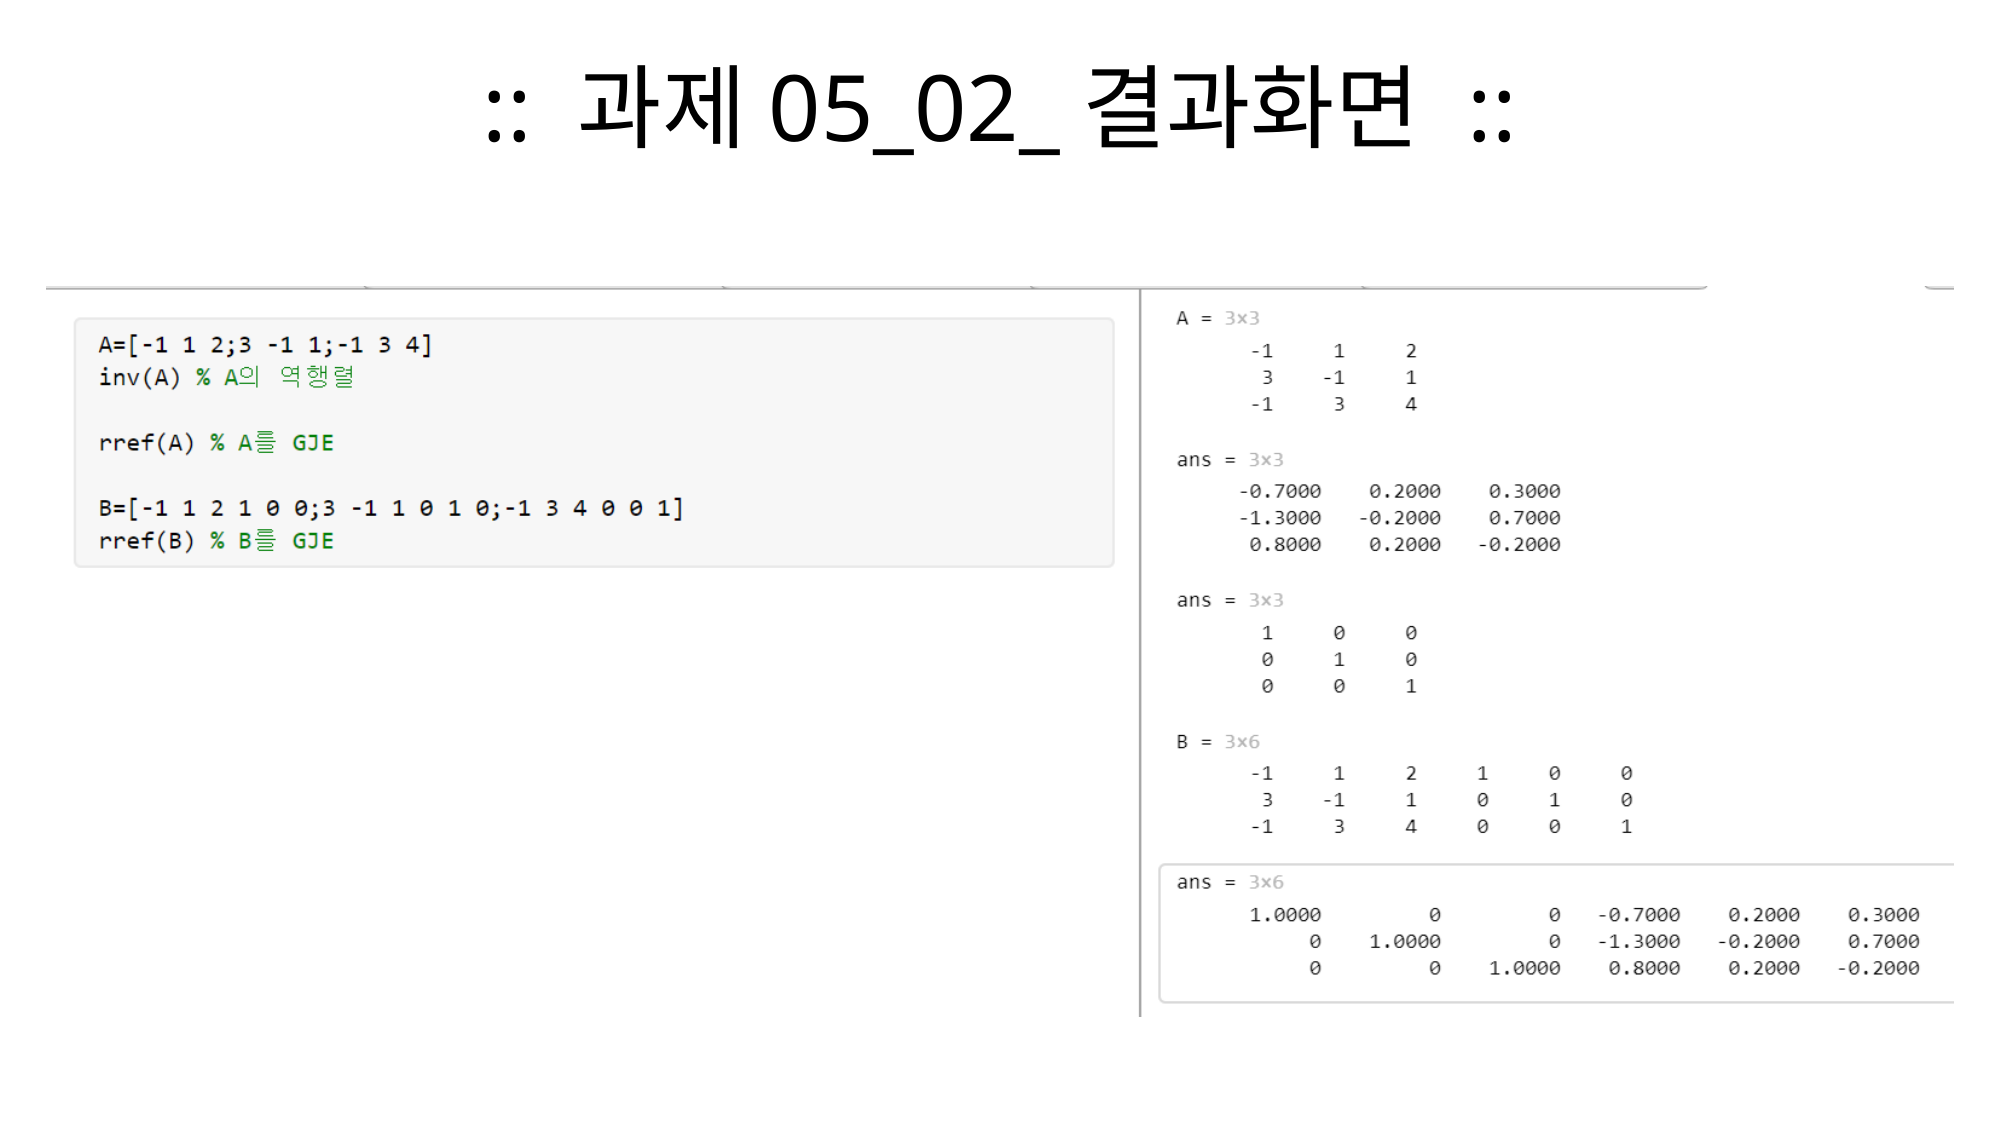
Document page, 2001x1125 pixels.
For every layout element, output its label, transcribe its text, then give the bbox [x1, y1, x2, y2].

title :: 과제05_02_결과화면 :: [137, 3, 1863, 221]
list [46, 286, 1954, 1017]
